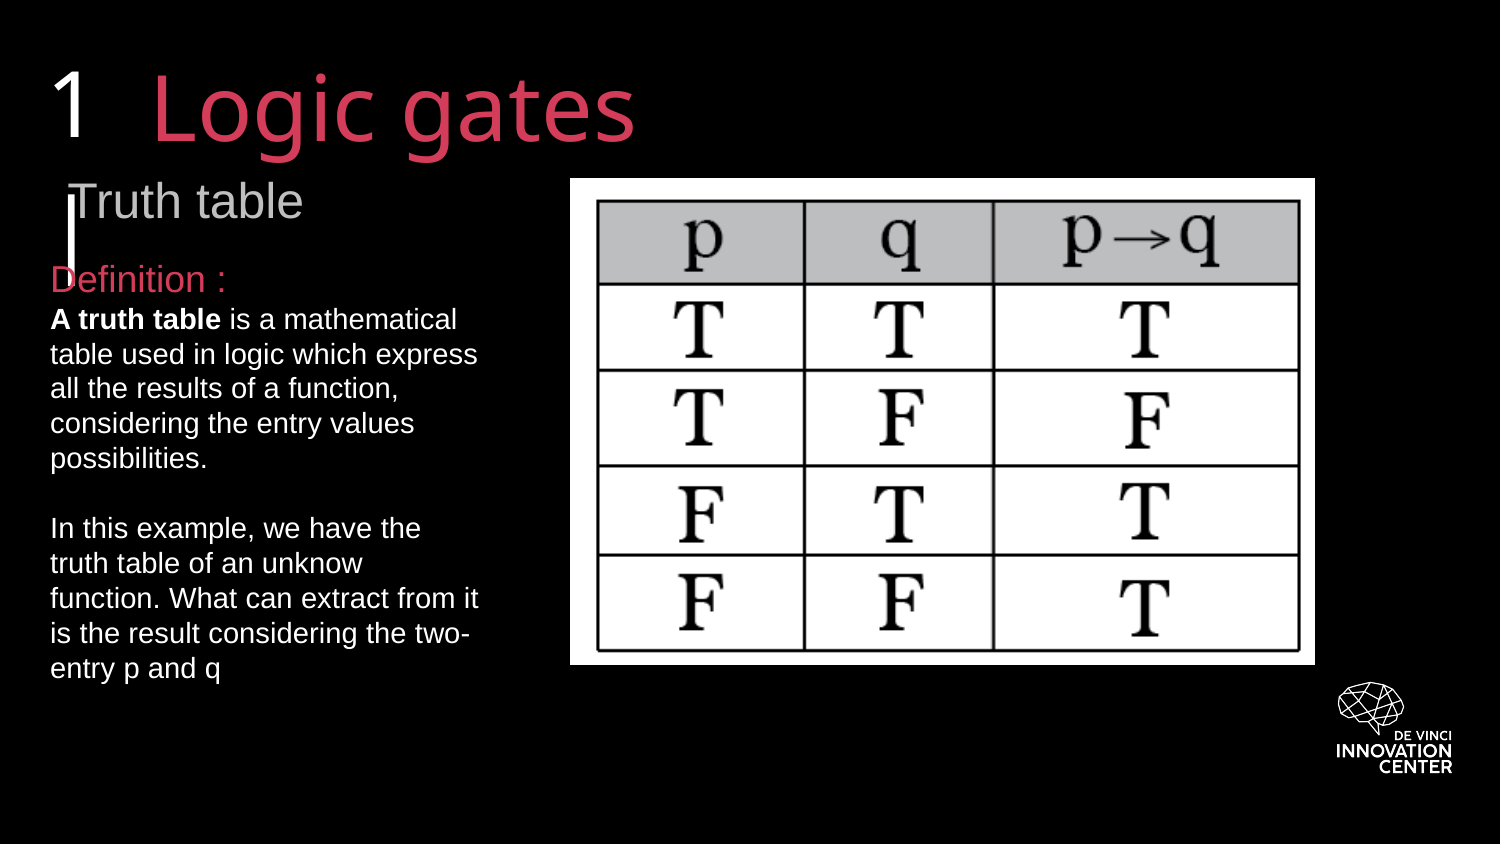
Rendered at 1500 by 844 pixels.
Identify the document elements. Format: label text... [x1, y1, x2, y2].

picture [1320, 656, 1471, 807]
list 1| [12, 14, 144, 147]
text_box Truth table [52, 150, 554, 248]
list Logic gates [115, 18, 996, 166]
picture [570, 178, 1315, 665]
text_box Definition : A truth table is a mathematical table used in logic which express all the results of a function, considering the entry values possibilities. In this example, we have the truth table of an unknow function. What can extract from it is the result considering the two-entry p and q [35, 247, 497, 798]
